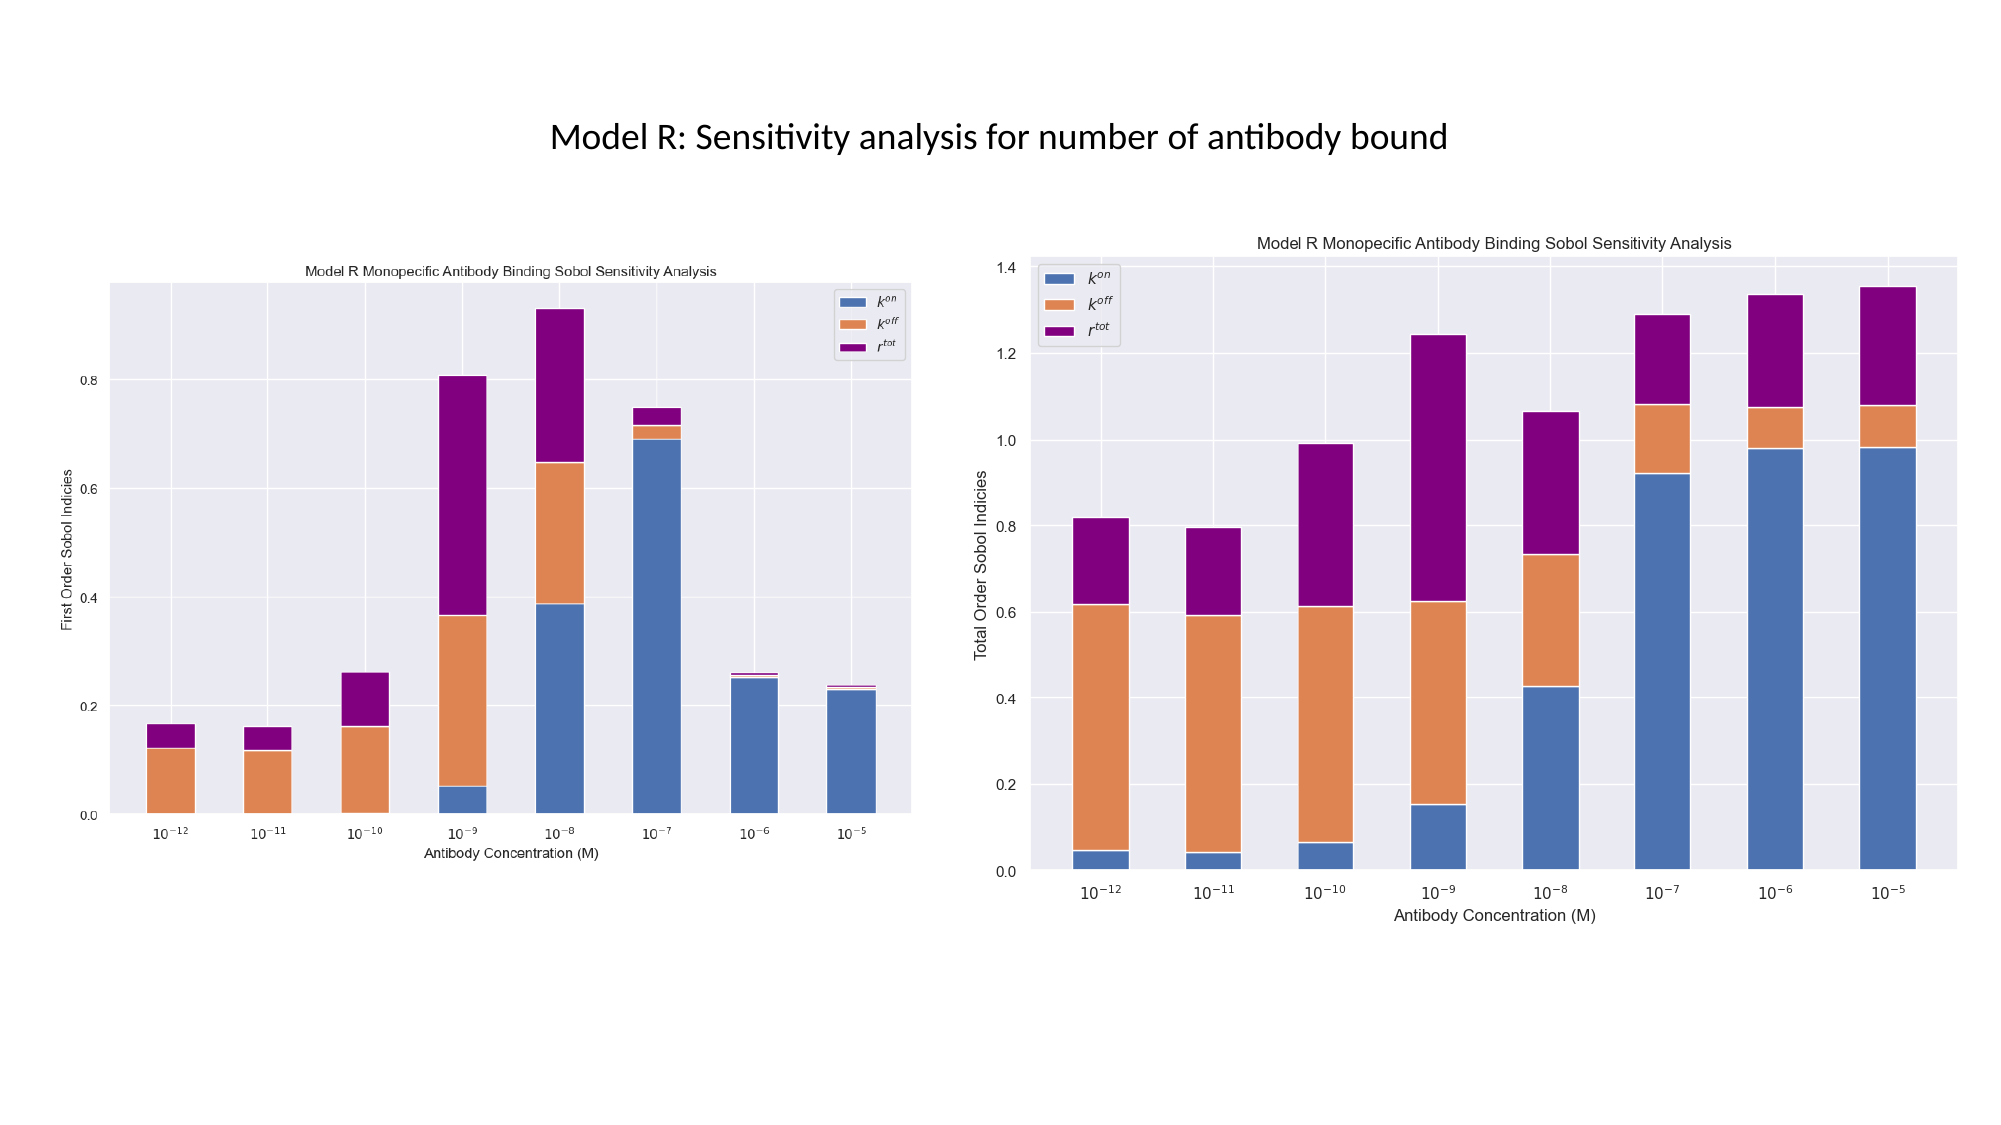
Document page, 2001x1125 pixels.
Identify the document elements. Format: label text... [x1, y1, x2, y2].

picture [53, 257, 920, 868]
text_box Model R: Sensitivity analysis for number of antibody bound [535, 104, 1465, 165]
picture [965, 227, 1967, 933]
